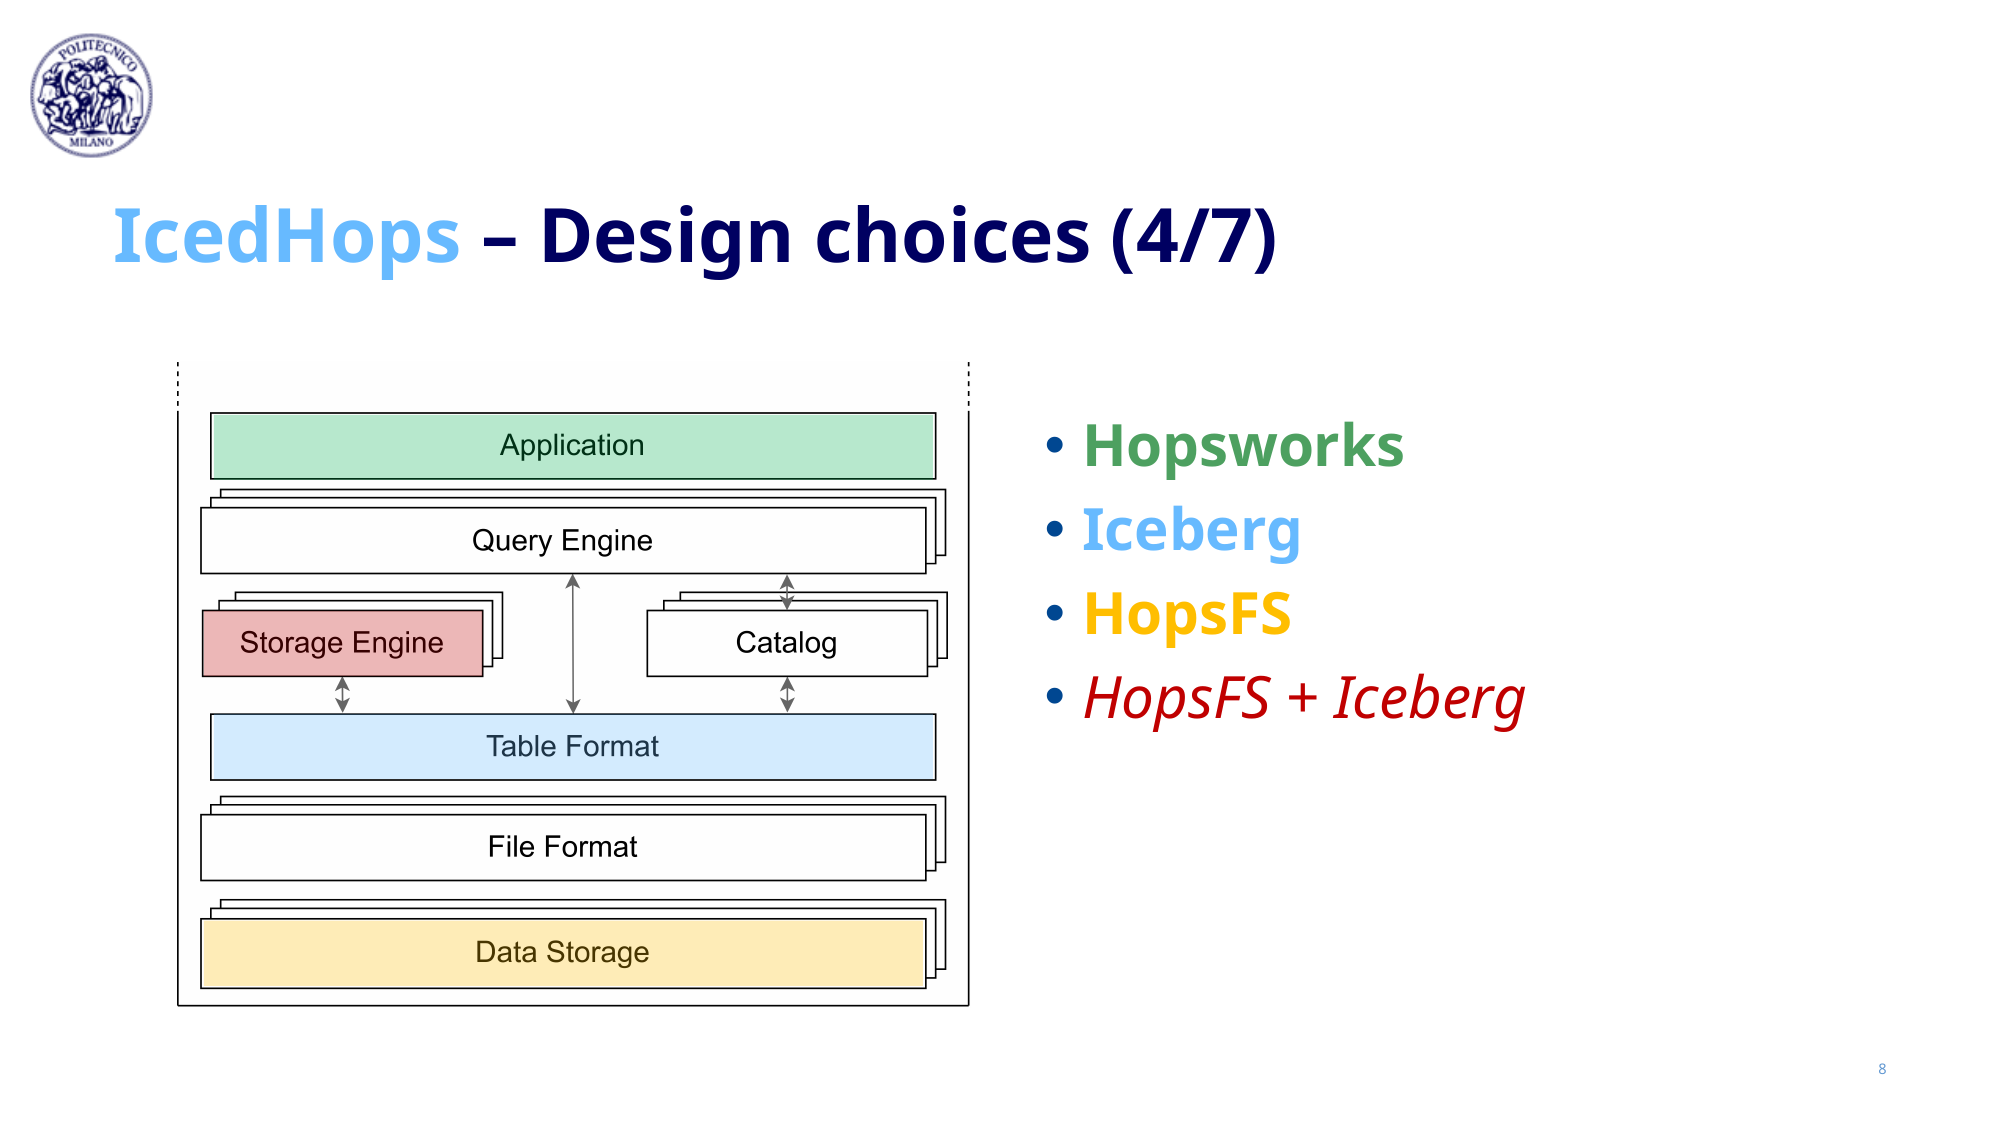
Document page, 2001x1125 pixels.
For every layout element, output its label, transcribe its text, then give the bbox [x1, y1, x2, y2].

slide_number 8 [1451, 1061, 1902, 1078]
picture [29, 26, 156, 161]
list Hopsworks Iceberg HopsFS HopsFS + Iceberg [1029, 408, 1902, 948]
picture [177, 361, 971, 1009]
title IcedHops – Design choices (4/7) [98, 179, 1902, 273]
